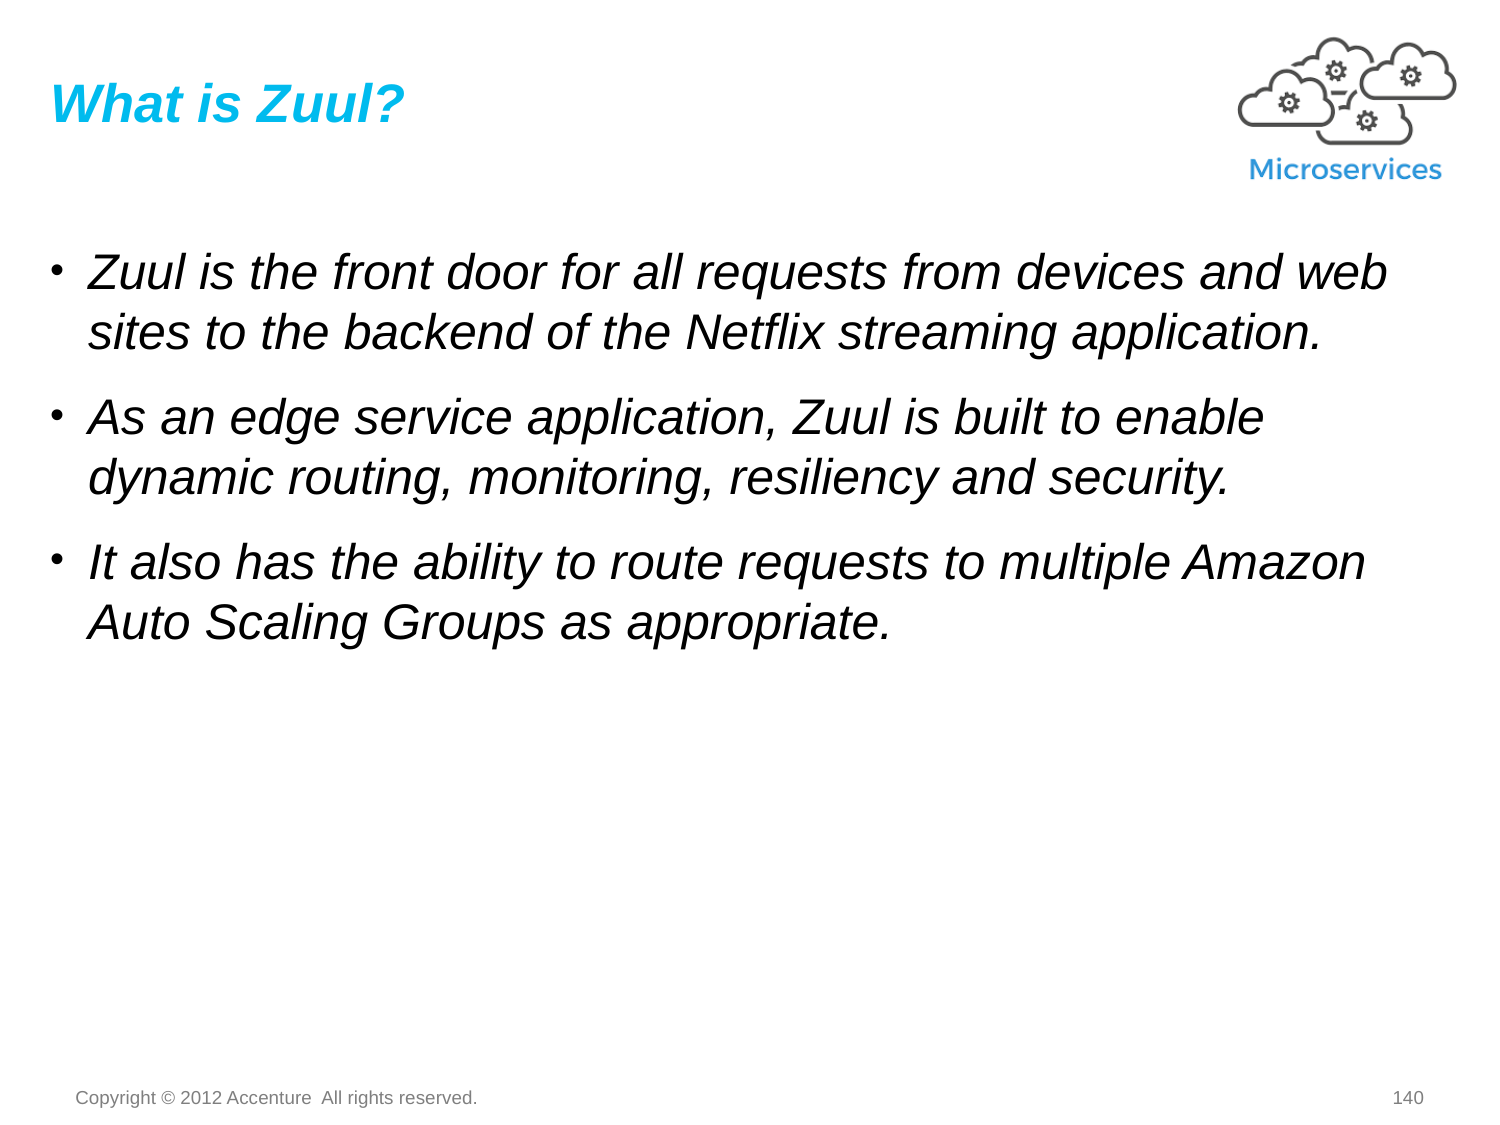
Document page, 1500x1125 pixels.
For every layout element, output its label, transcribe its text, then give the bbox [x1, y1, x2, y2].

picture [1212, 1, 1482, 203]
list Zuul is the front door for all requests from devices and web sites to the backend of the Netflix streaming application. As an edge service application, Zuul is built to enable dynamic routing, monitoring, resiliency and security. It also has the ability to route requests to multiple Amazon Auto Scaling Groups as appropriate. [50, 239, 1463, 963]
title What is Zuul? [50, 50, 1130, 239]
